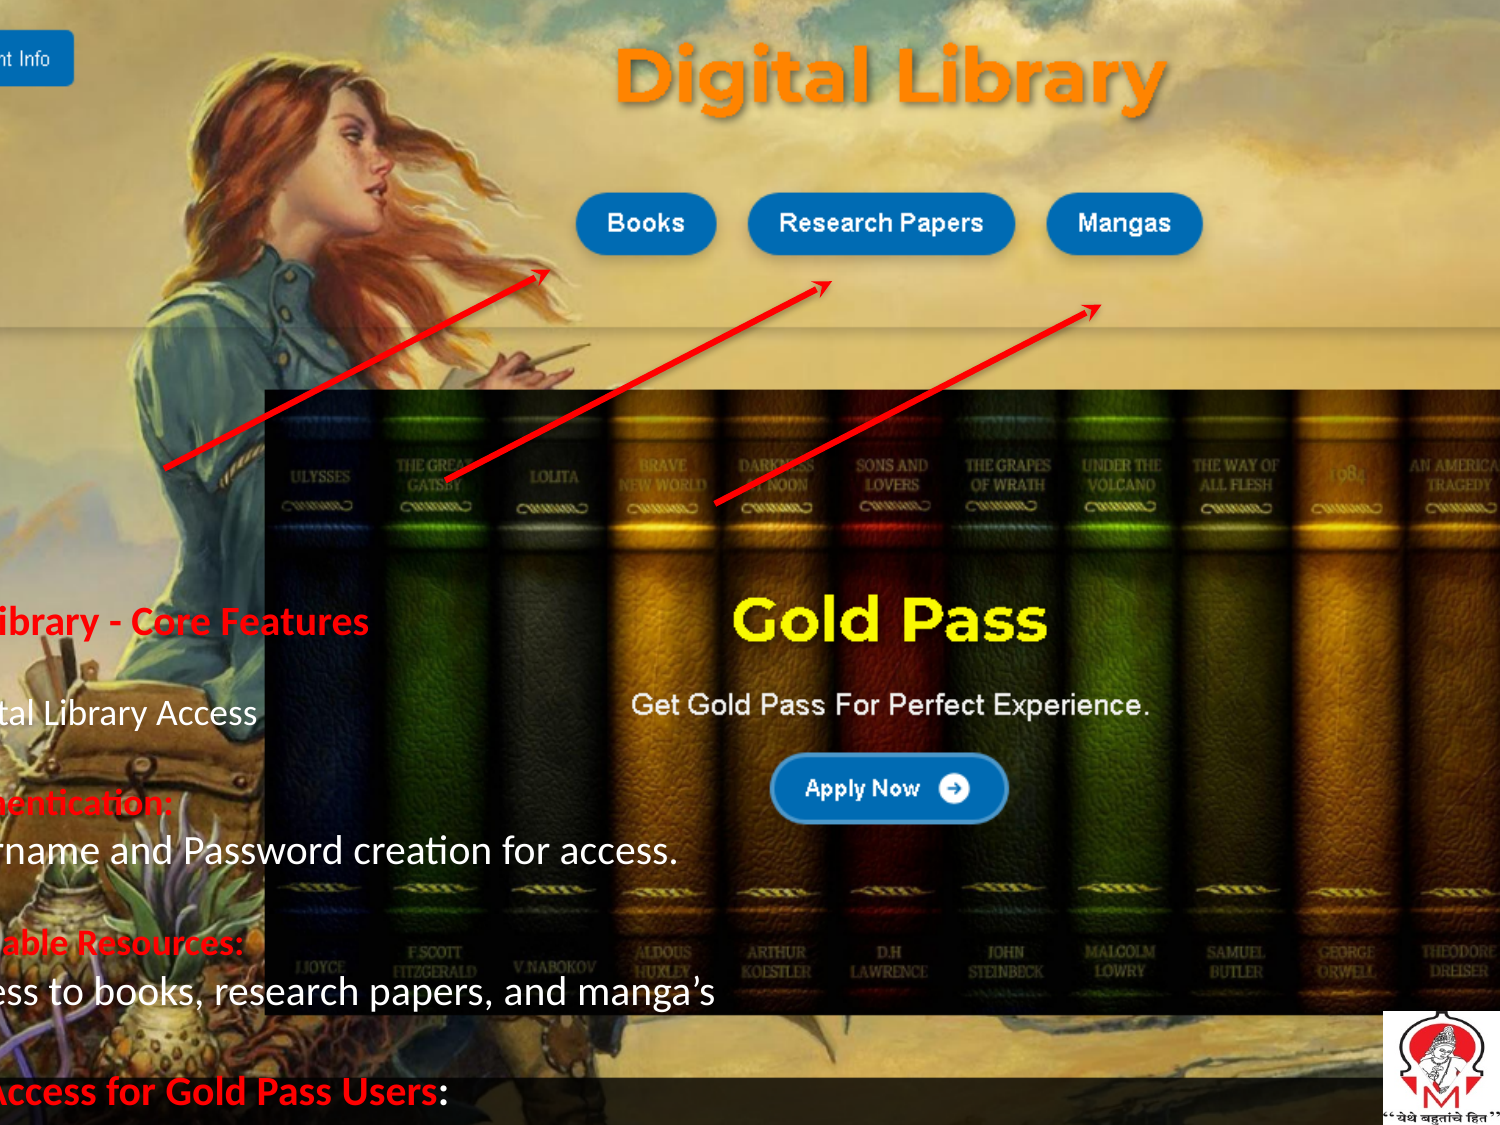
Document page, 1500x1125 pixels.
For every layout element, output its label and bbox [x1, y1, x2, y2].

text_box [445, 280, 833, 481]
text_box [714, 304, 1102, 505]
text_box [163, 269, 551, 469]
picture [0, 0, 1500, 1125]
